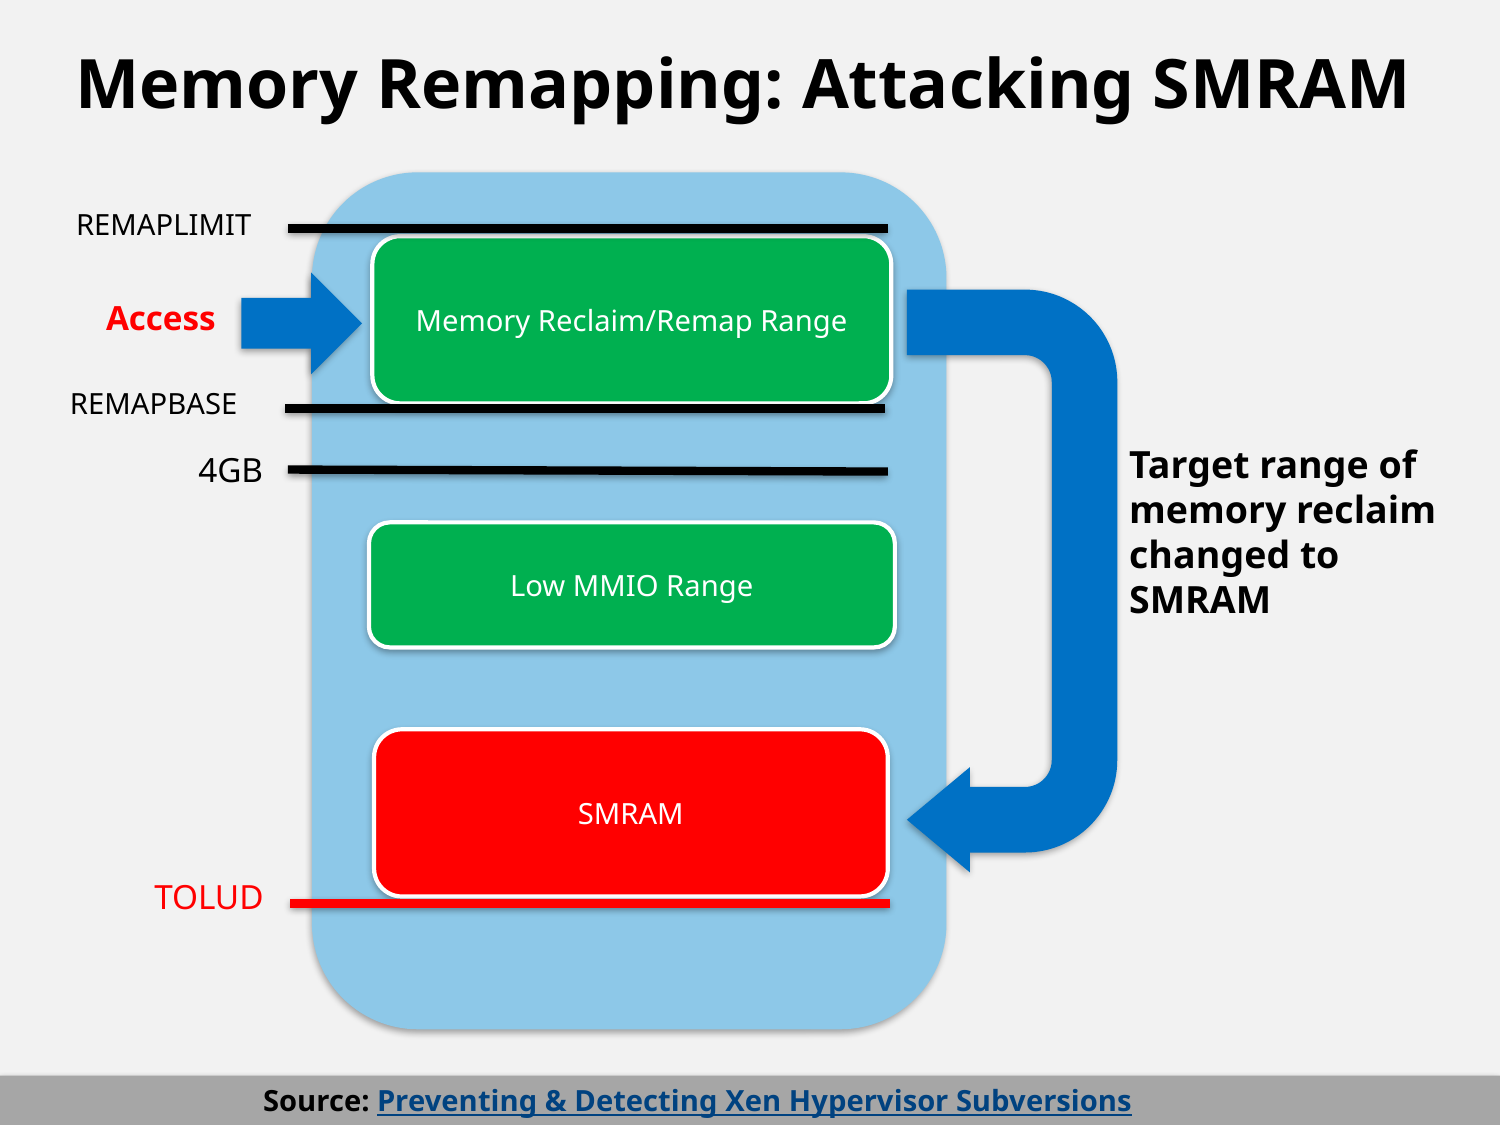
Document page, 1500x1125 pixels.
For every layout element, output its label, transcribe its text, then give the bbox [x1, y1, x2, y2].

text_box REMAPLIMIT [61, 199, 292, 249]
text_box Access [91, 289, 250, 345]
text_box Source: Preventing & Detecting Xen Hypervisor Subversions [248, 1074, 1283, 1125]
title Memory Remapping: Attacking SMRAM [75, 40, 1425, 203]
text_box Memory Reclaim/Remap Range [371, 240, 893, 403]
text_box [906, 288, 1119, 874]
text_box [311, 203, 948, 1031]
text_box Target range of memory reclaim changed to SMRAM [1114, 433, 1454, 629]
text_box TOLUD [139, 868, 299, 924]
text_box REMAPBASE [55, 377, 288, 428]
text_box 4GB [183, 442, 288, 497]
text_box Low MMIO Range [368, 521, 896, 649]
text_box SMRAM [373, 728, 889, 897]
text_box [240, 271, 363, 375]
